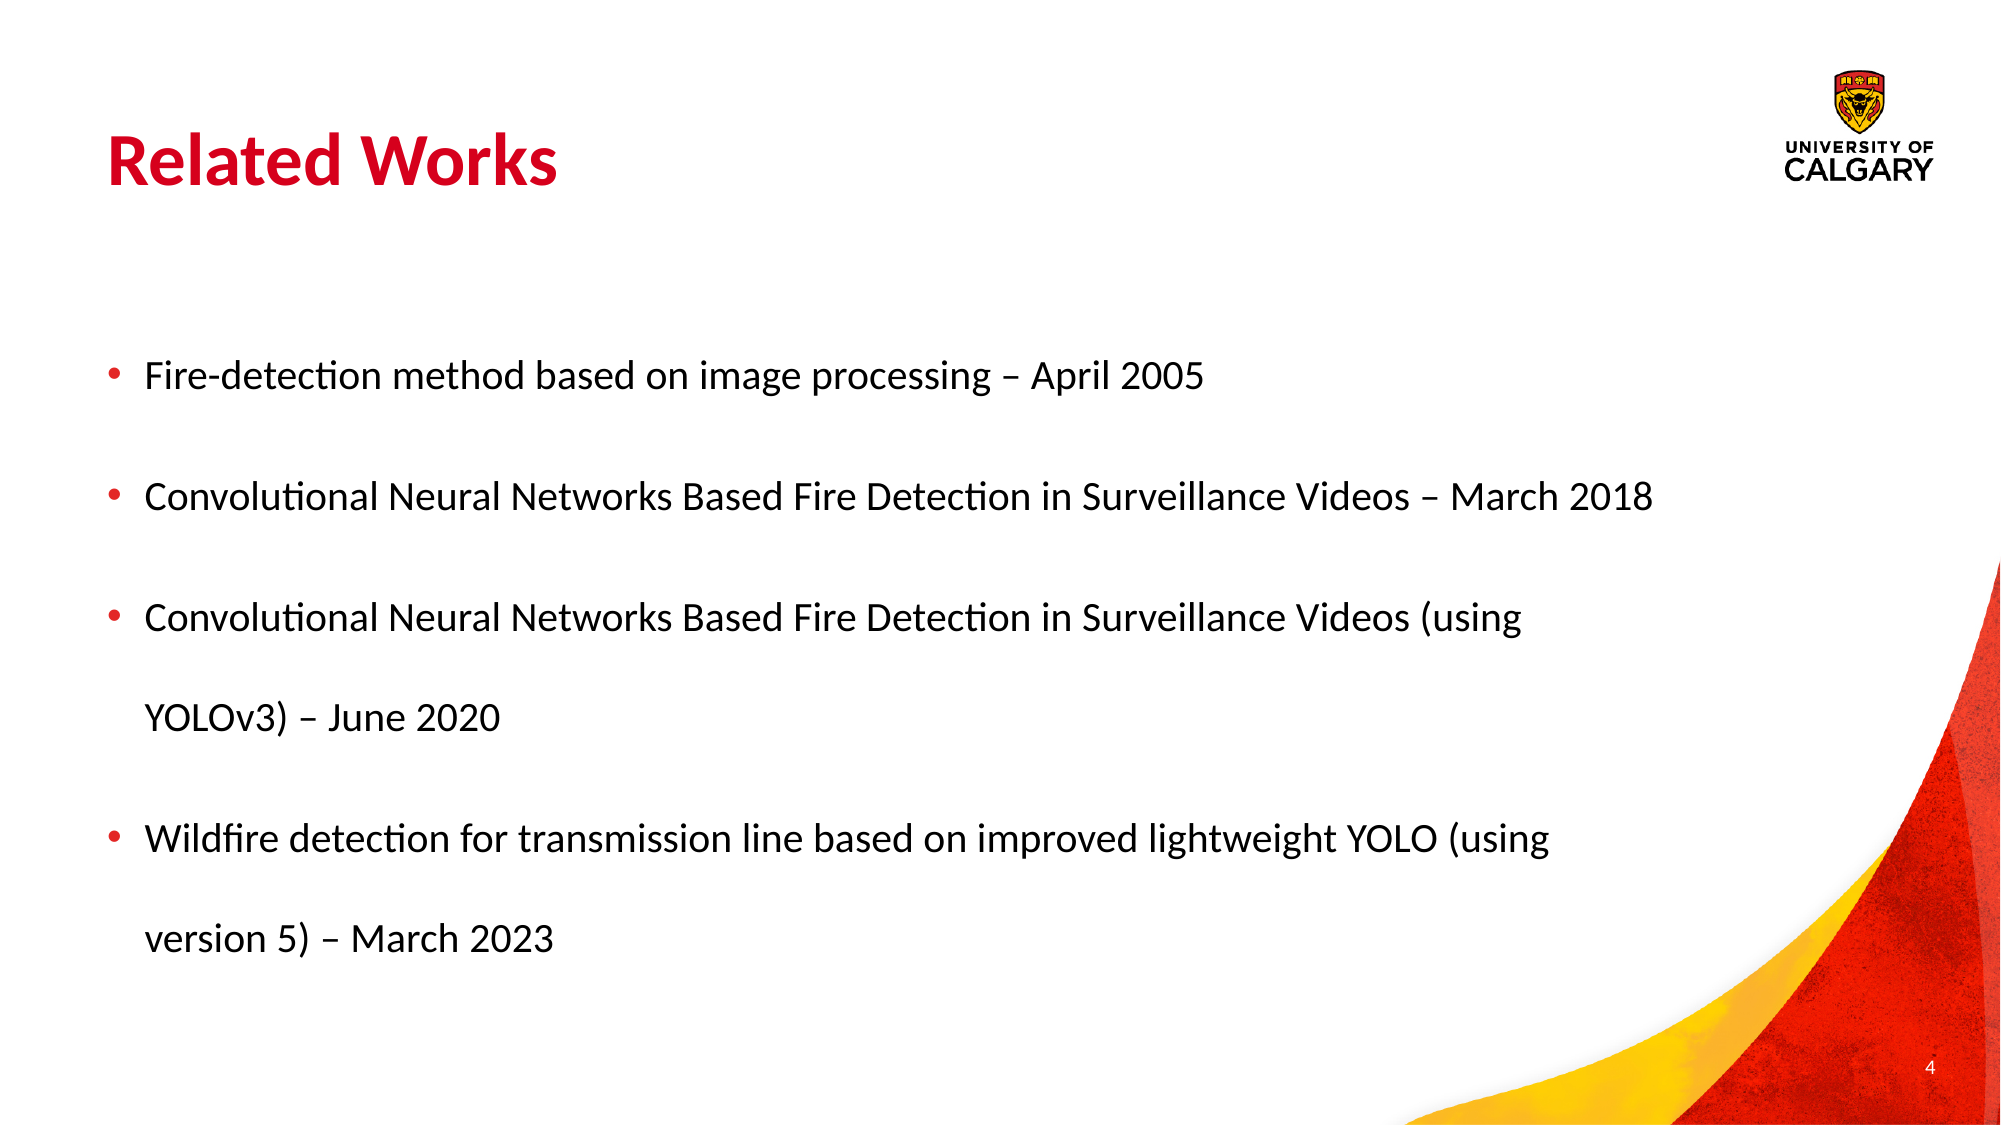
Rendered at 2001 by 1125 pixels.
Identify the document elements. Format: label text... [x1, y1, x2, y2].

list Fire-detection method based on image processing – April 2005 Convolutional Neural Networks Based Fire Detection in Surveillance Videos – March 2018 Convolutional Neural Networks Based Fire Detection in Surveillance Videos (using YOLOv3) – June 2020 Wildfire detection for transmission line based on improved lightweight YOLO (using version 5) – March 2023 [92, 290, 1688, 966]
title Related Works [92, 76, 1688, 246]
picture [0, 0, 2001, 1125]
slide_number 4 [1500, 1046, 1951, 1107]
